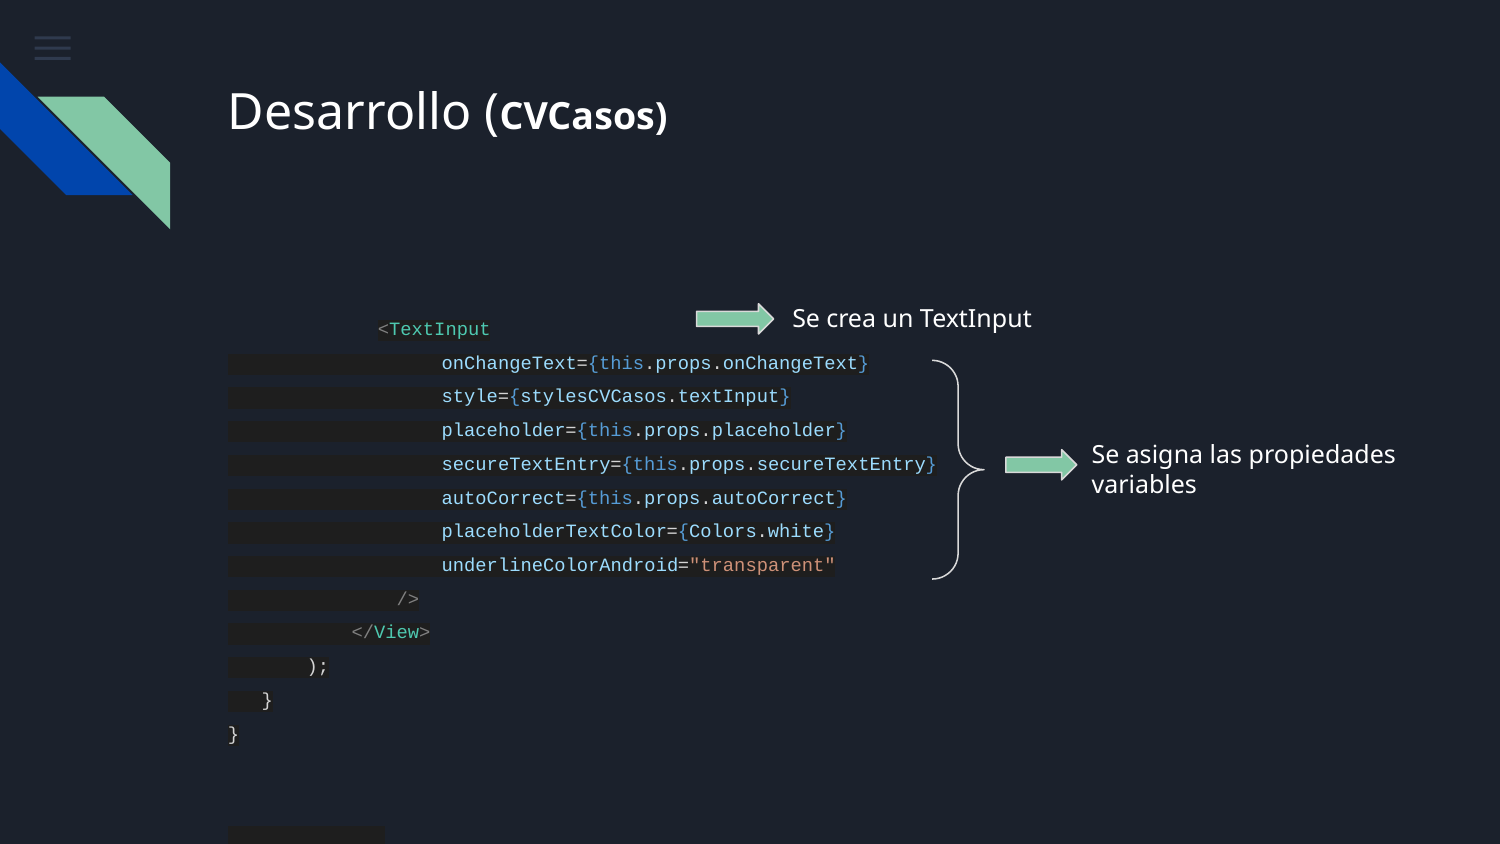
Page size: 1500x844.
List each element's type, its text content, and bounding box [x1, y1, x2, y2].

title Desarrollo (CVCasos) [212, 64, 1368, 215]
list <TextInput onChangeText={this.props.onChangeText} style={stylesCVCasos.textInput} placeholder={this.props.placeholder} secureTextEntry={this.props.secureTextEntry} autoCorrect={this.props.autoCorrect} placeholderTextColor={Colors.white} underlineColorAndroid="transparent" /> </View> ); } } [212, 234, 1077, 807]
text_box Se asigna las propiedades variables [1076, 423, 1422, 505]
text_box [696, 303, 774, 334]
text_box Se crea un TextInput [777, 287, 1232, 351]
text_box [932, 360, 985, 580]
text_box [1005, 449, 1076, 480]
